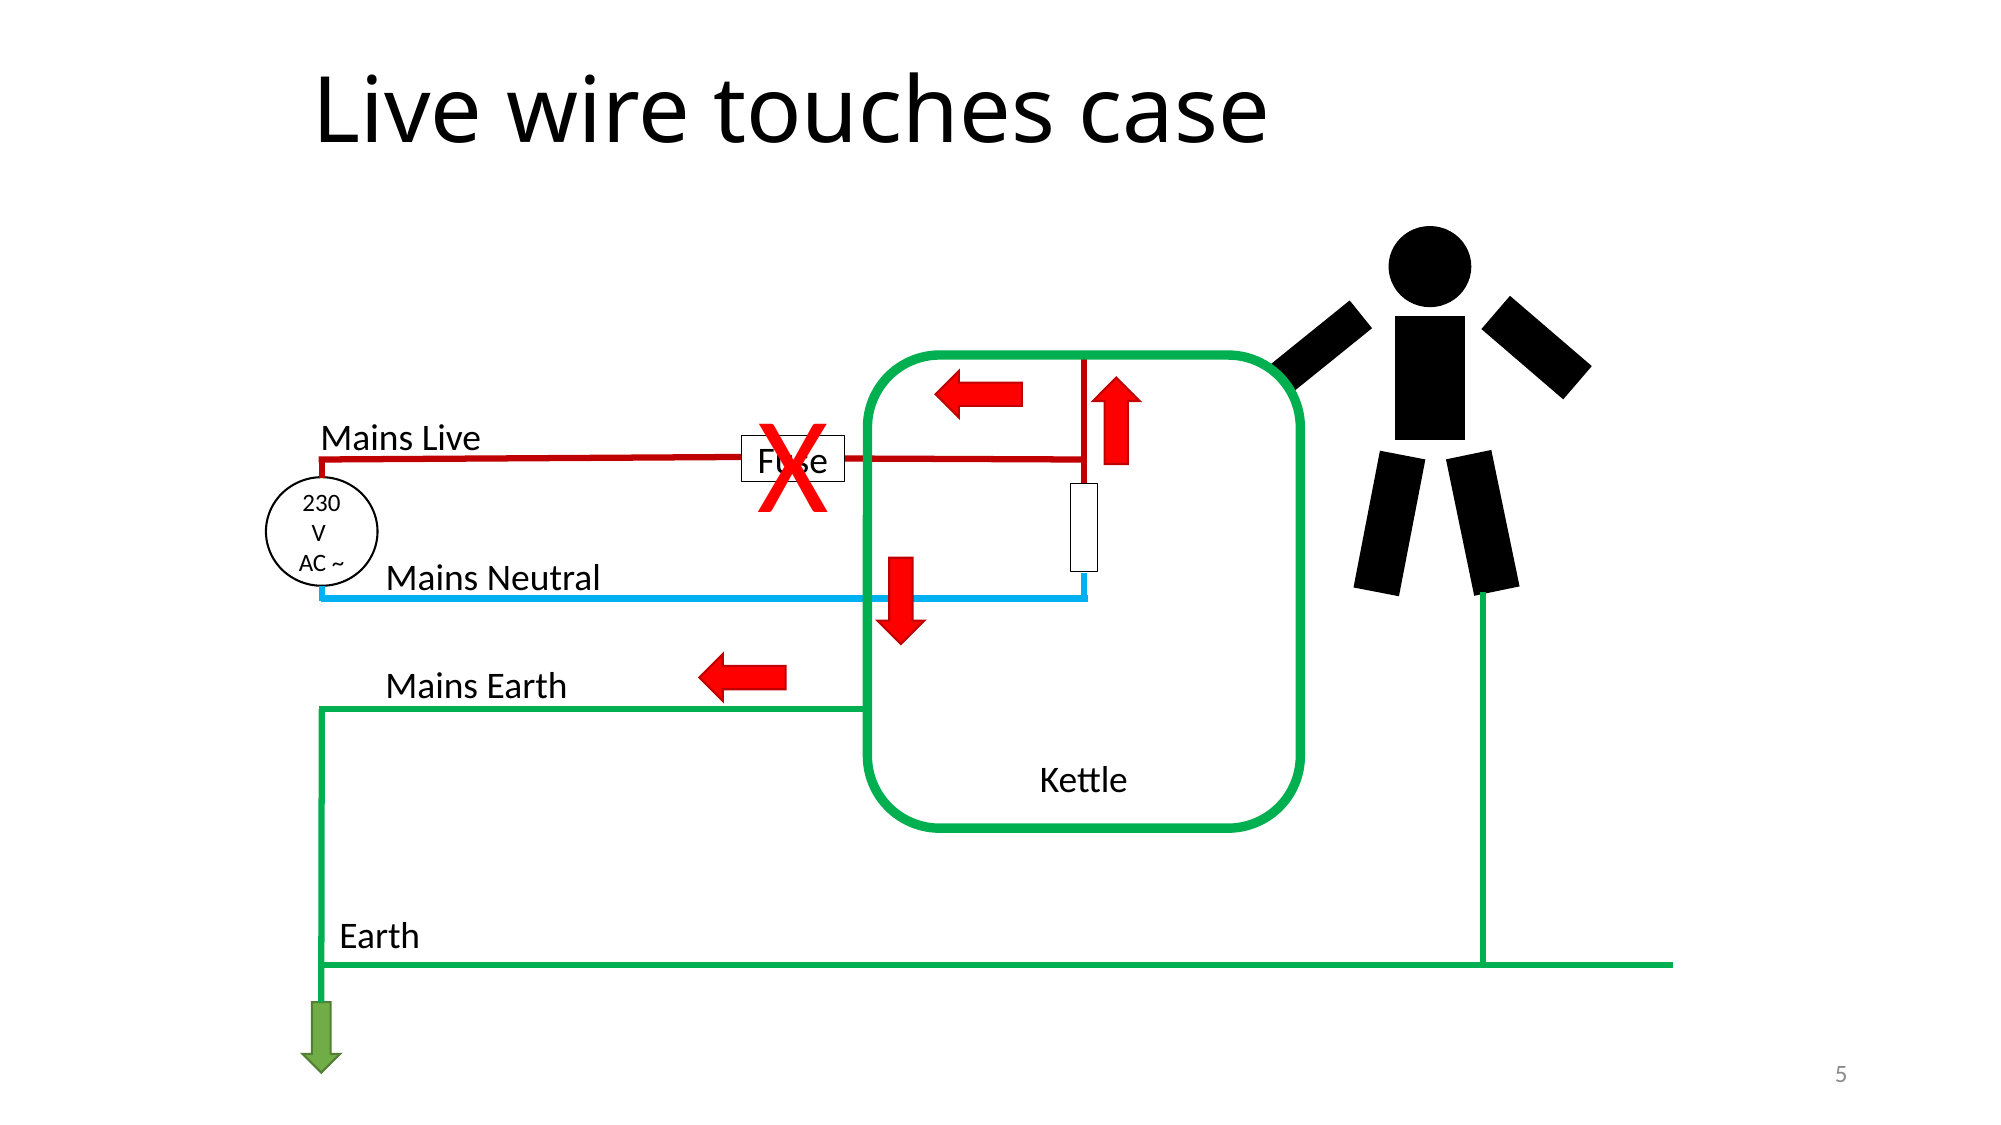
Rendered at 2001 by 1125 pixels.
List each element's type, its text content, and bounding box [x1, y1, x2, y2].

text_box Mains Earth [370, 654, 583, 708]
text_box Mains Earth [370, 710, 583, 714]
text_box Kettle [867, 355, 1301, 829]
text_box Earth [325, 904, 436, 964]
title Live wire touches case [297, 41, 1743, 185]
text_box [1353, 450, 1426, 597]
text_box X [742, 368, 846, 548]
text_box [1481, 295, 1592, 400]
text_box Mains Live [305, 405, 497, 465]
text_box Mains Neutral [370, 599, 617, 606]
text_box [697, 651, 787, 704]
slide_number 5 [1412, 1042, 1863, 1103]
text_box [318, 456, 742, 460]
text_box [1271, 300, 1373, 392]
text_box [1445, 449, 1520, 596]
text_box [1388, 226, 1472, 308]
text_box [299, 1001, 343, 1075]
text_box [1090, 376, 1143, 466]
text_box Mains Neutral [370, 545, 617, 598]
text_box Kettle [867, 354, 1083, 458]
text_box [1070, 483, 1098, 572]
text_box 230V AC ~ [264, 476, 379, 587]
text_box [1395, 316, 1465, 440]
